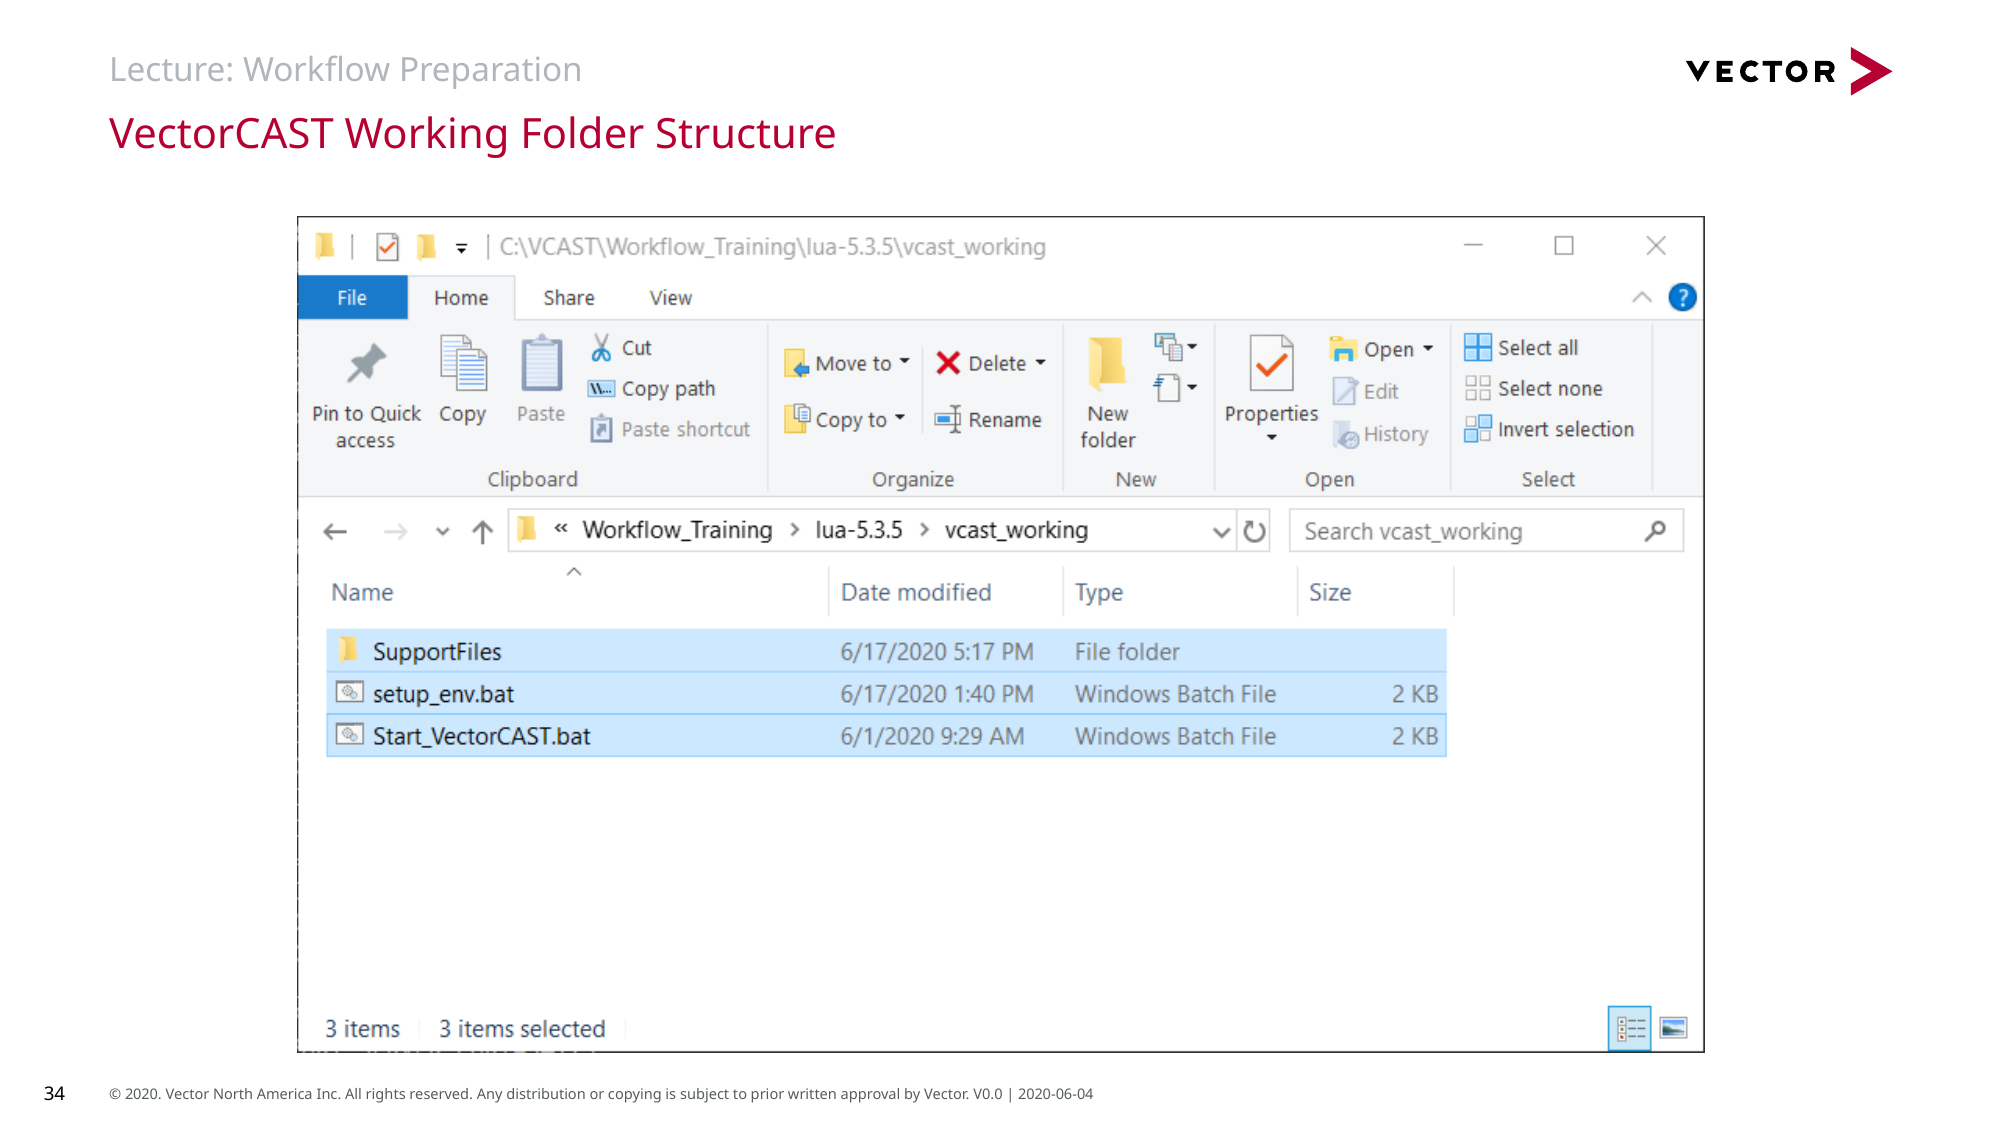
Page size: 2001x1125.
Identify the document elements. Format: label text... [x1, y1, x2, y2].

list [297, 216, 1705, 1053]
list VectorCAST Working Folder Structure [109, 103, 1577, 157]
title Lecture: Workflow Preparation [109, 41, 1577, 89]
